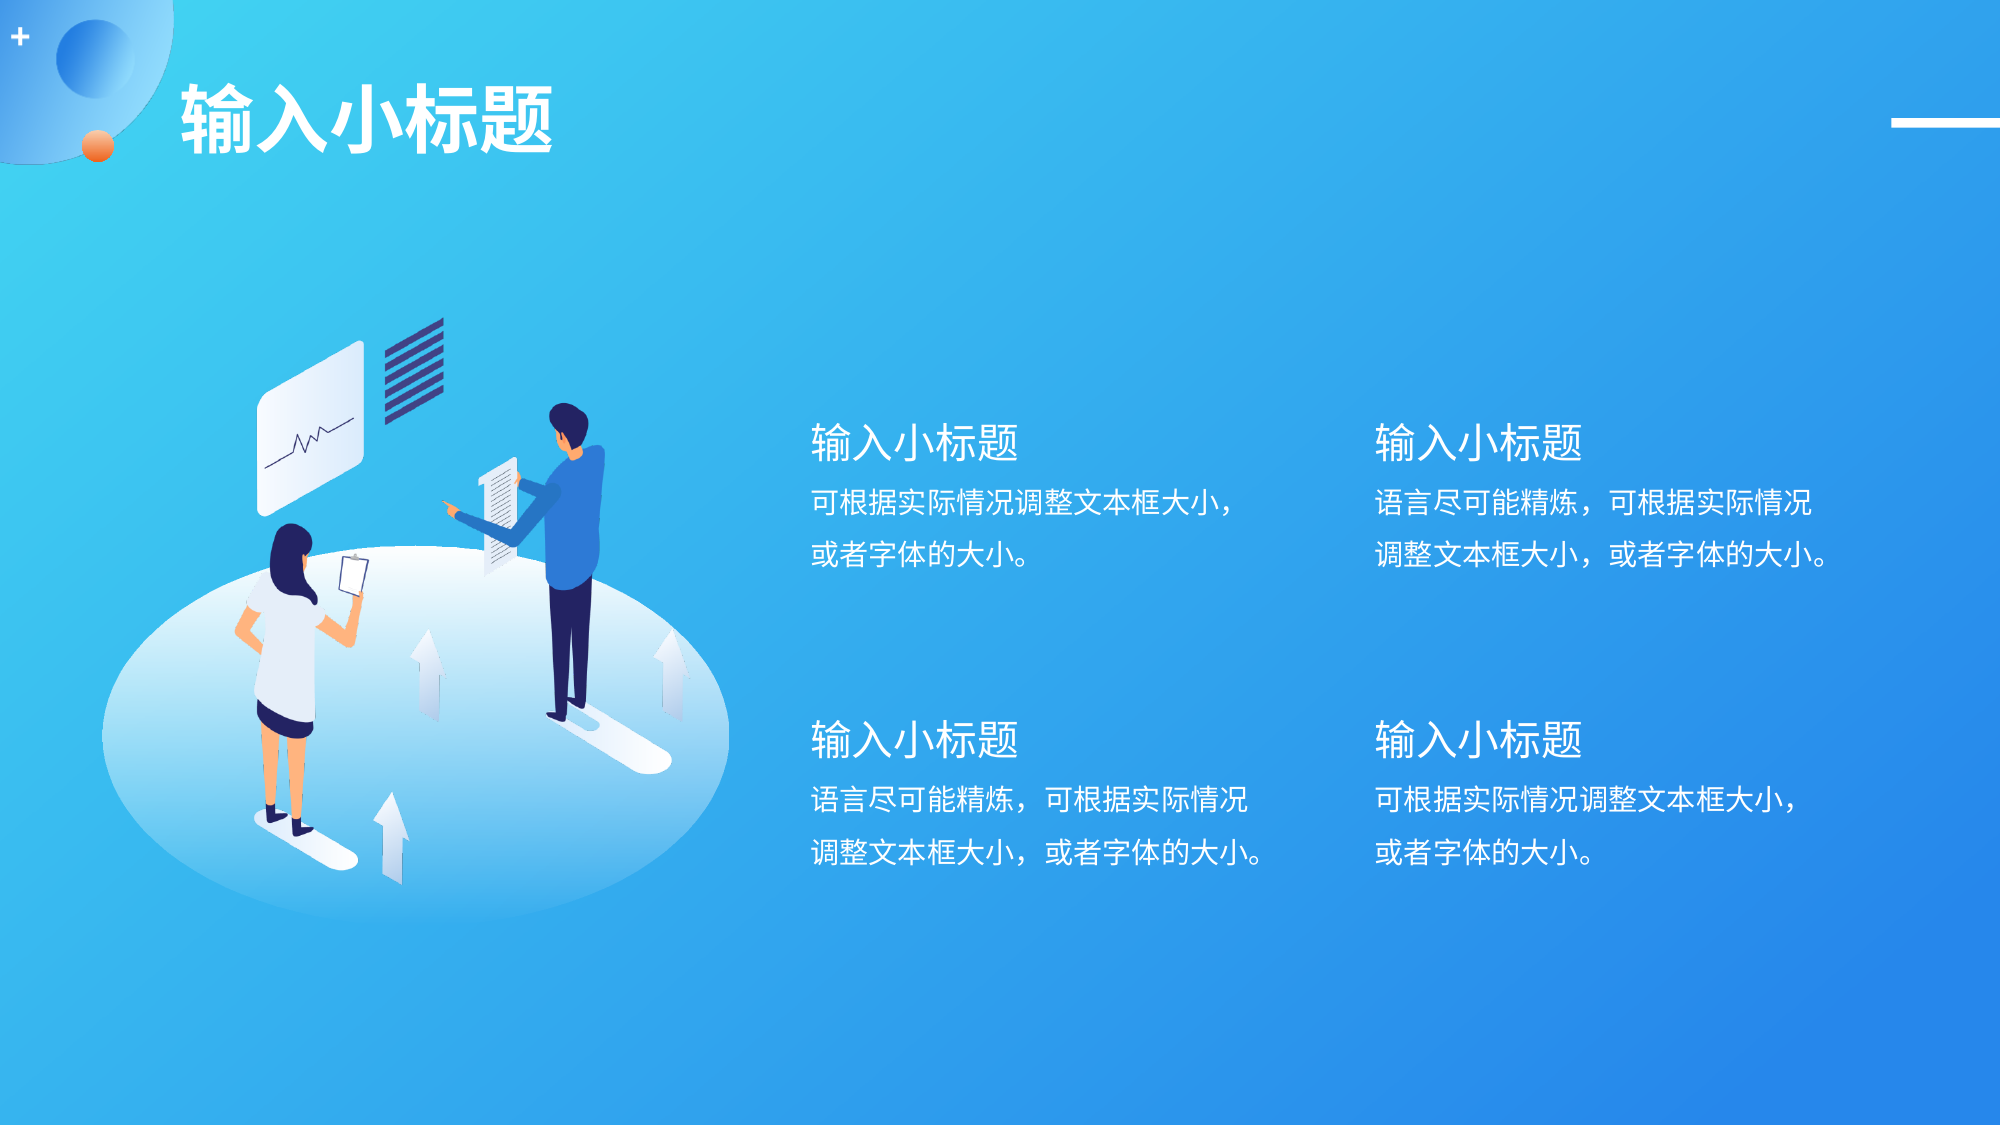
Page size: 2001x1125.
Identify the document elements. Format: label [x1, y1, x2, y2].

text_box [1359, 681, 1855, 872]
text_box [1359, 384, 1855, 575]
picture [0, 0, 2000, 1125]
text_box [0, 0, 222, 213]
text_box [102, 269, 795, 934]
text_box [795, 681, 1291, 872]
text_box [795, 384, 1291, 575]
